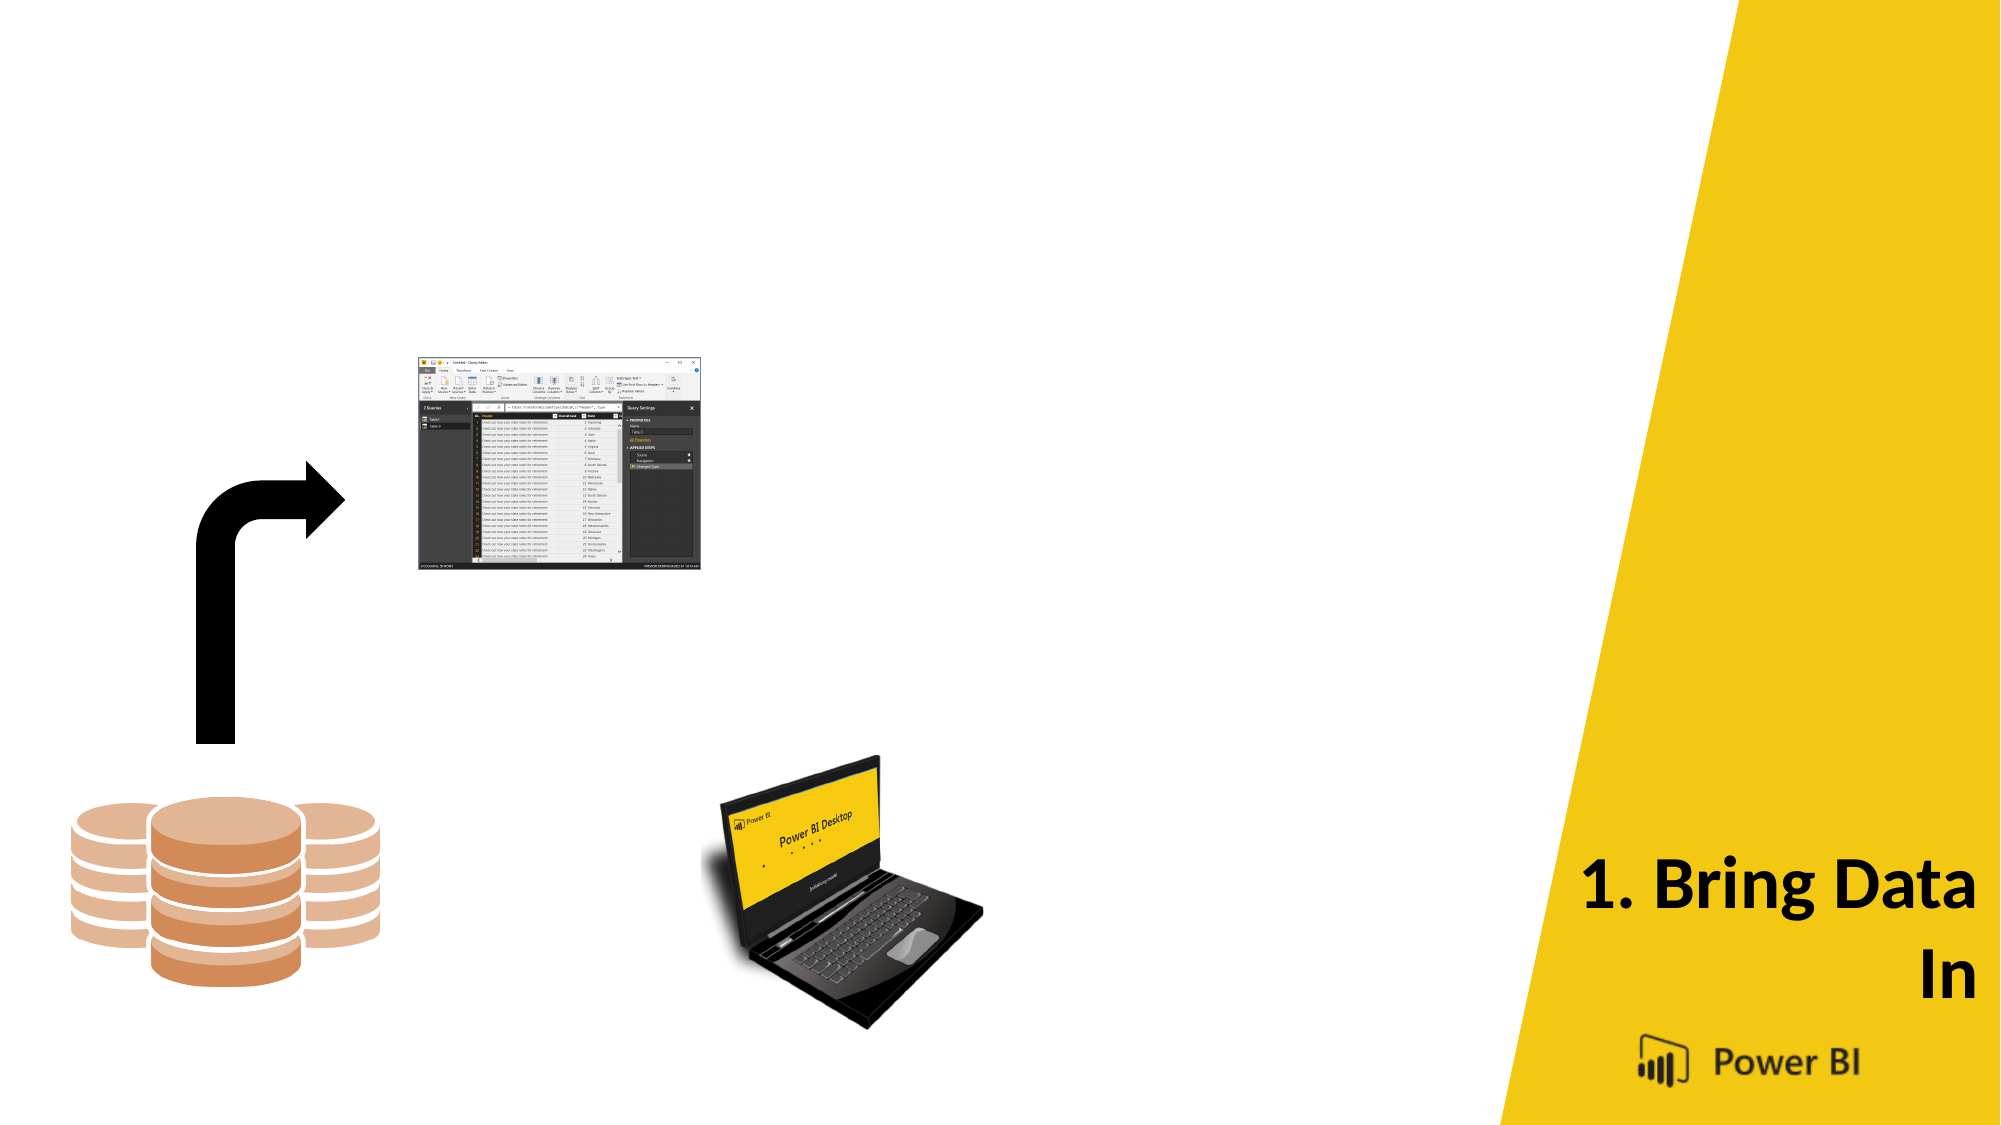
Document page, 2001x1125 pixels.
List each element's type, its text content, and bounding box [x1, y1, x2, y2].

picture [71, 797, 380, 987]
text_box 1. Bring Data In [1546, 825, 1994, 1021]
text_box [196, 460, 346, 744]
picture [418, 357, 701, 570]
picture [1631, 1031, 1869, 1091]
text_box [700, 754, 984, 1030]
